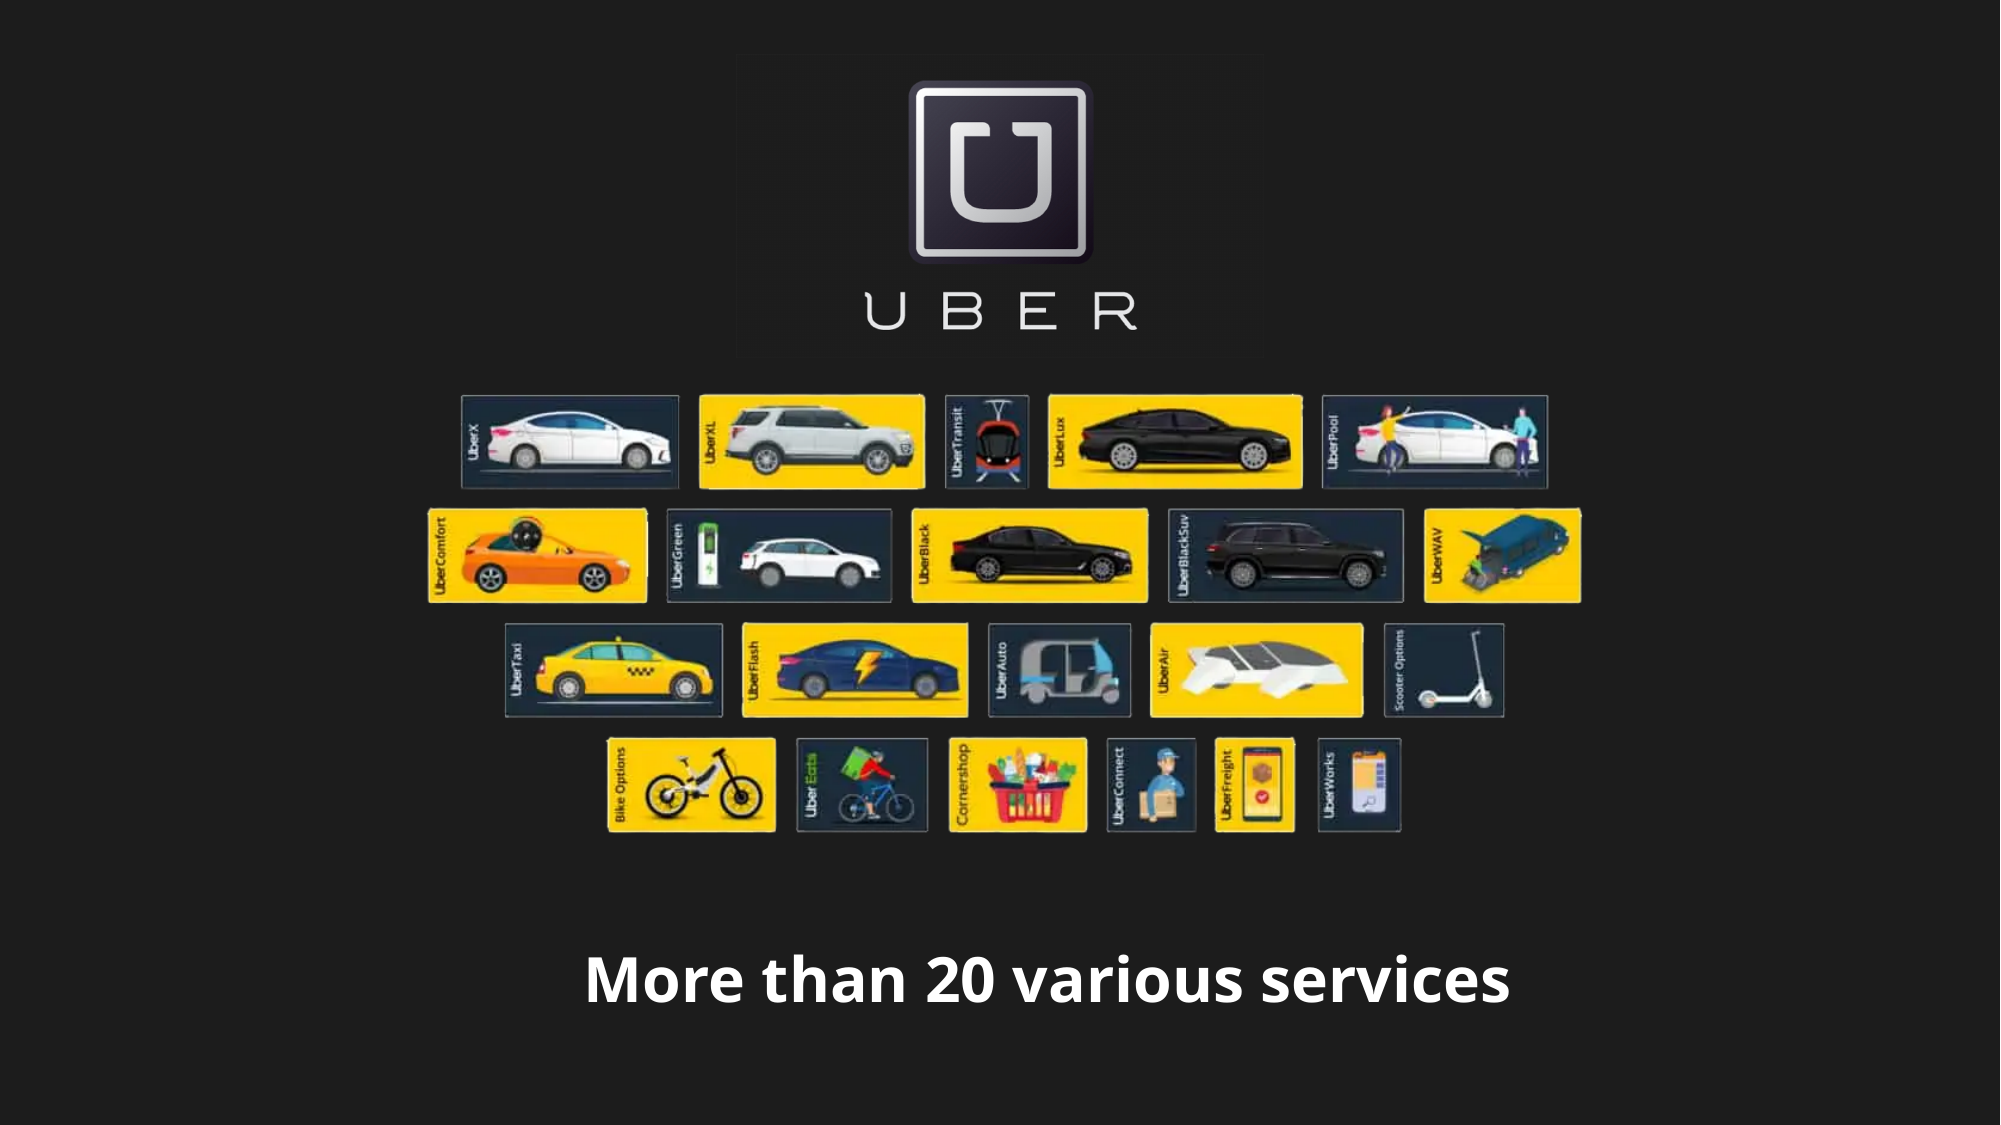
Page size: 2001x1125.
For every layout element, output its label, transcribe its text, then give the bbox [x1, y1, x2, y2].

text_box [399, 376, 1601, 836]
picture [736, 54, 1264, 359]
text_box More than 20 various services [569, 932, 1732, 1023]
